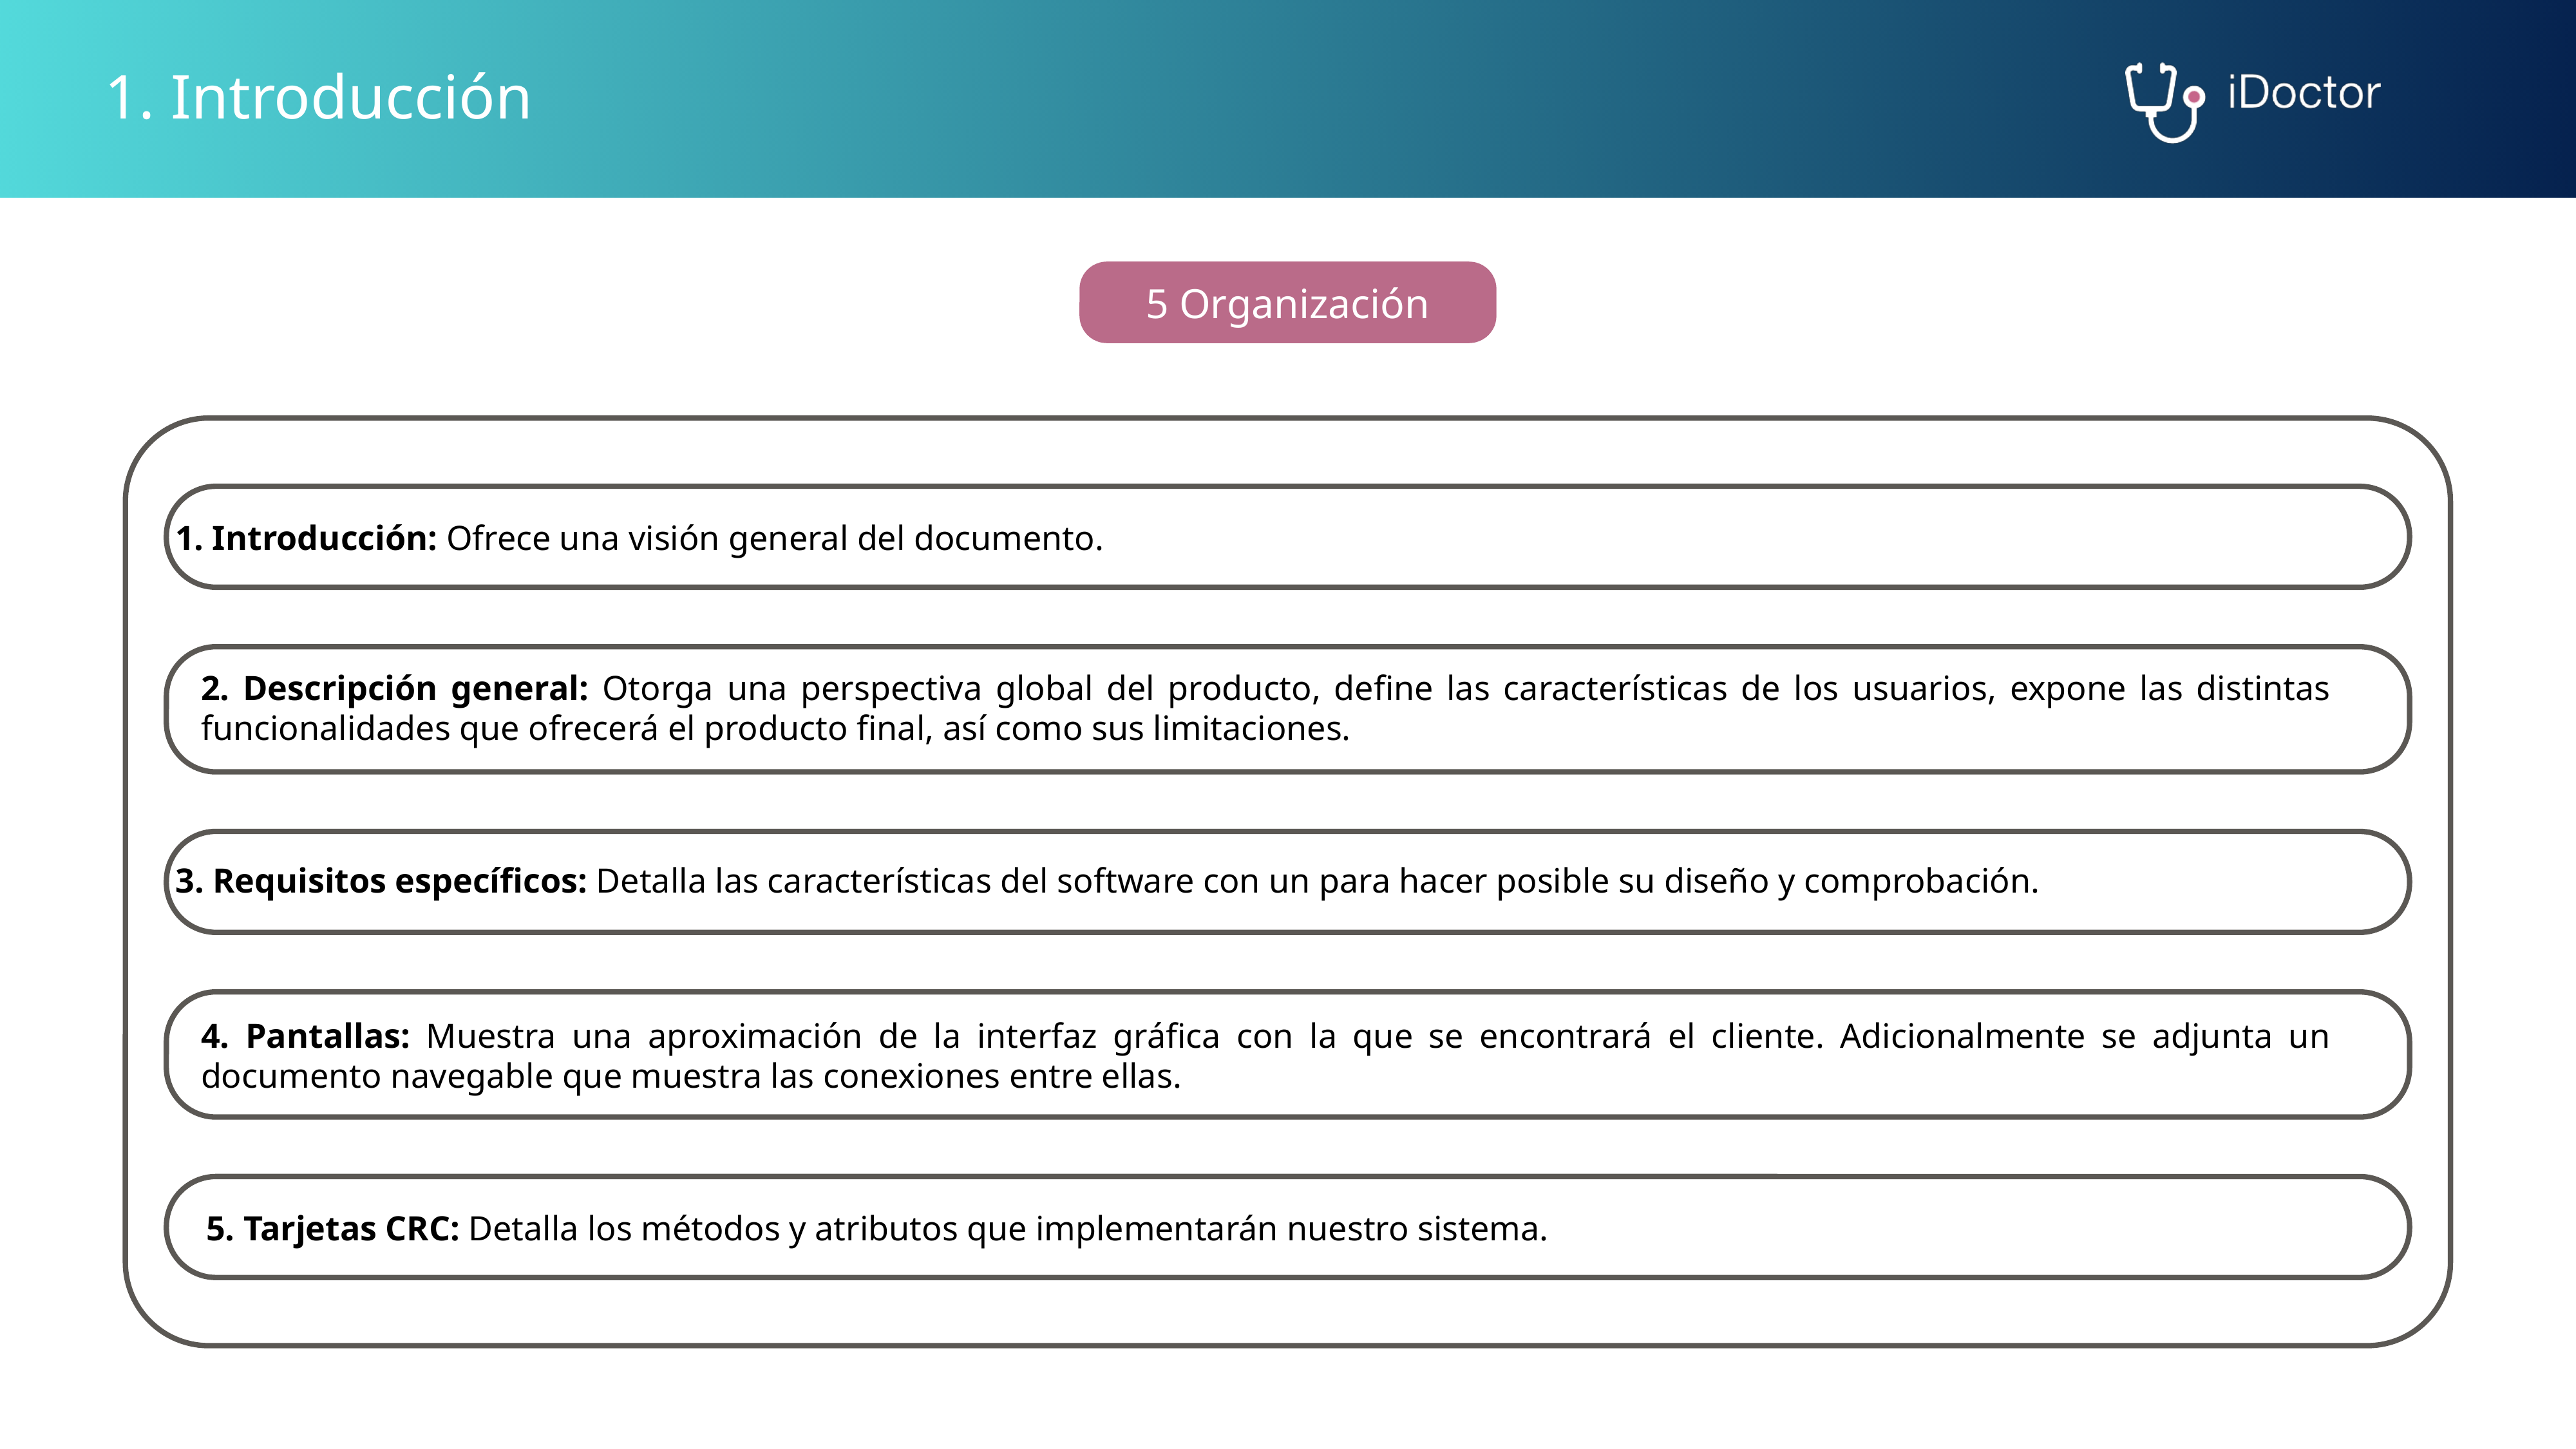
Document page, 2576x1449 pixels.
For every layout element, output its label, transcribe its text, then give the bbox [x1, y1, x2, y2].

text_box [166, 992, 2410, 1117]
text_box 1. Introducción: Ofrece una visión general del documento. [169, 511, 1110, 562]
text_box 2. Descripción general: Otorga una perspectiva global del producto, define las características de los usuarios, expone las distintas funcionalidades que ofrecerá el producto final, así como sus limitaciones. [195, 621, 2338, 650]
text_box [166, 831, 2410, 933]
text_box [173, 486, 2410, 587]
text_box [1079, 261, 1497, 343]
text_box [125, 418, 2451, 1346]
picture [0, 0, 2576, 198]
text_box [166, 1176, 2410, 1278]
text_box [166, 647, 2410, 772]
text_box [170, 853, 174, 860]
text_box 5 Organización [1140, 272, 1436, 332]
text_box [166, 518, 169, 555]
